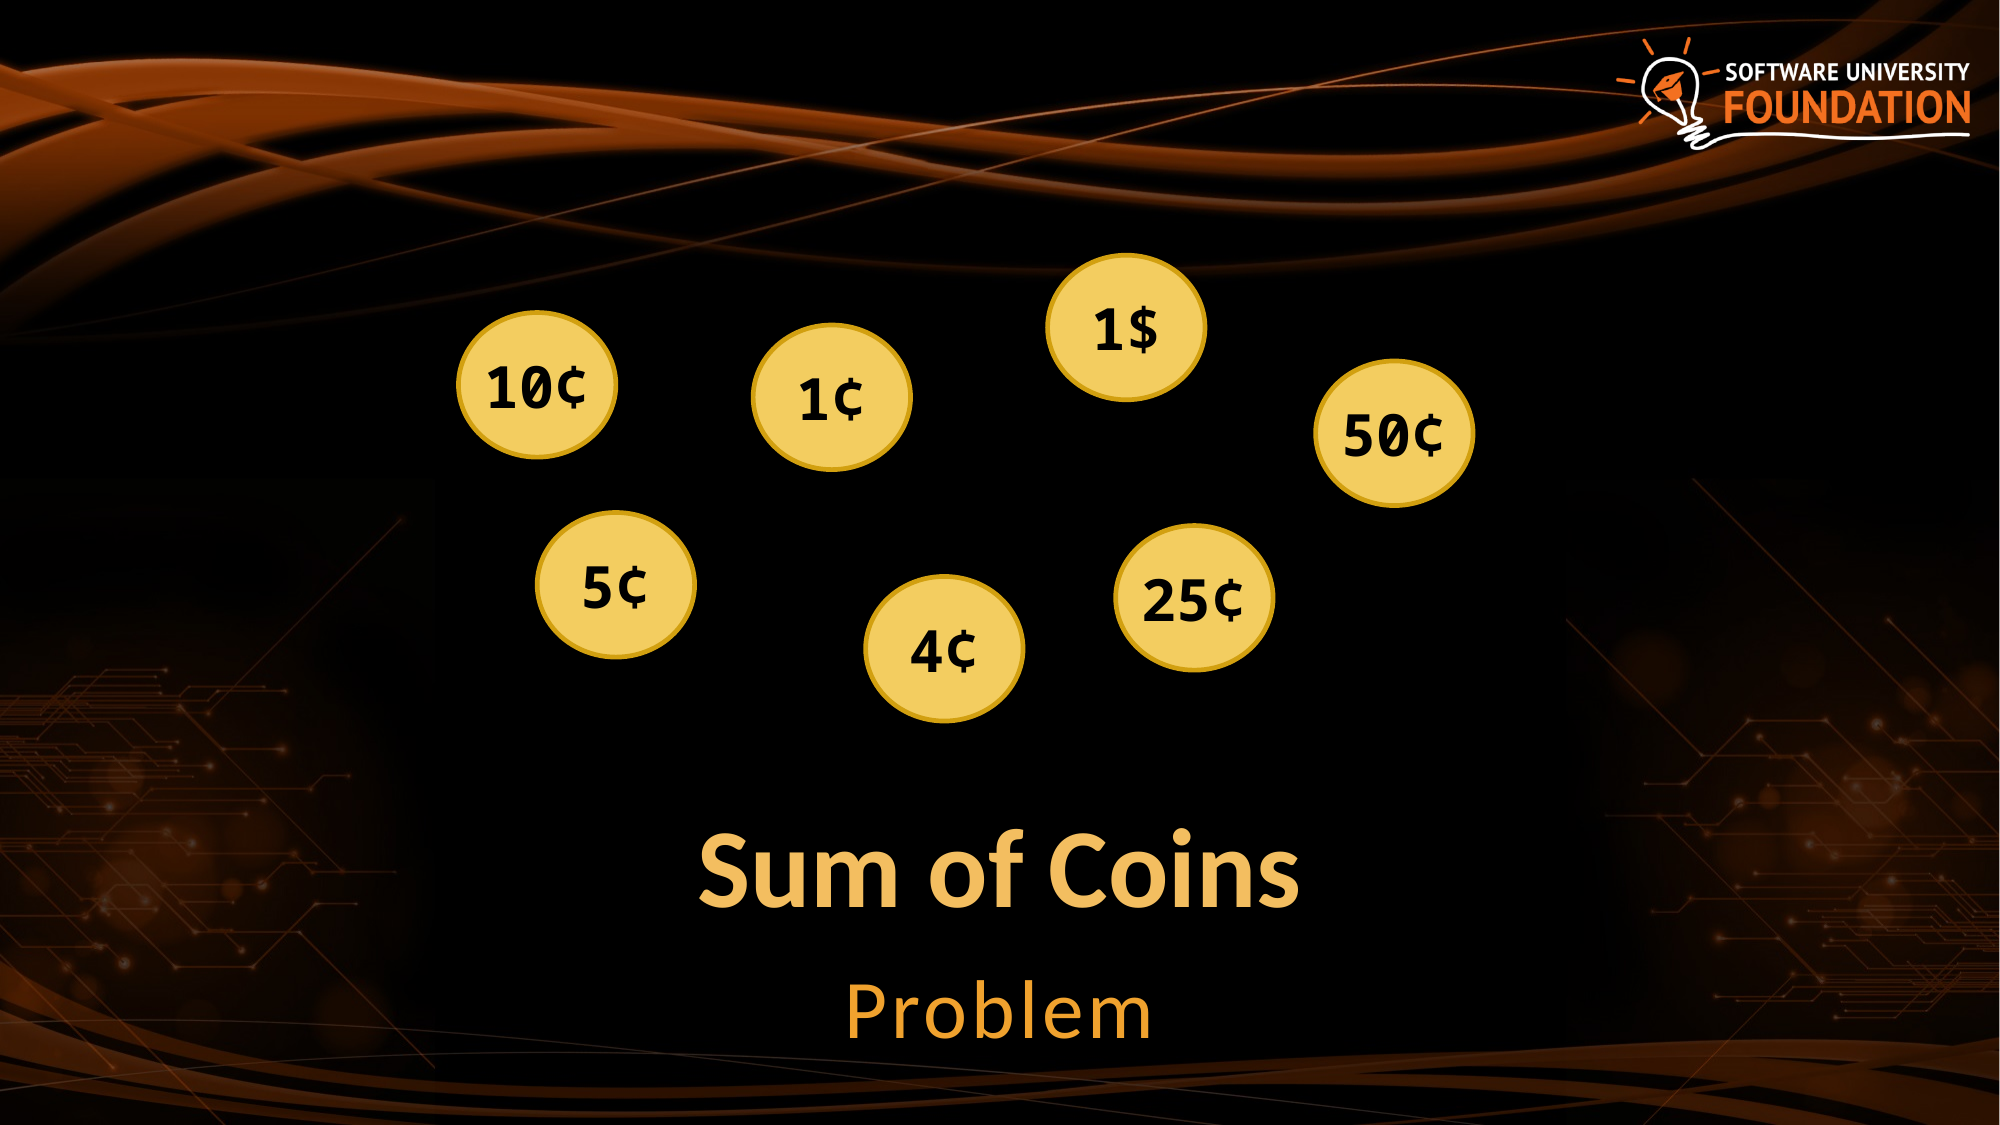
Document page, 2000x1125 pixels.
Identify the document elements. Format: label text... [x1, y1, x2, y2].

text_box 1¢ [753, 324, 911, 470]
text_box 50¢ [1315, 360, 1474, 506]
text_box 10¢ [458, 312, 616, 458]
title Sum of Coins [149, 802, 1850, 938]
text_box 1$ [1047, 255, 1206, 400]
text_box 25¢ [1115, 525, 1274, 671]
text_box 5¢ [537, 512, 695, 658]
text_box 4¢ [865, 576, 1024, 722]
picture [0, 0, 2000, 1125]
subtitle Problem [149, 944, 1850, 1062]
